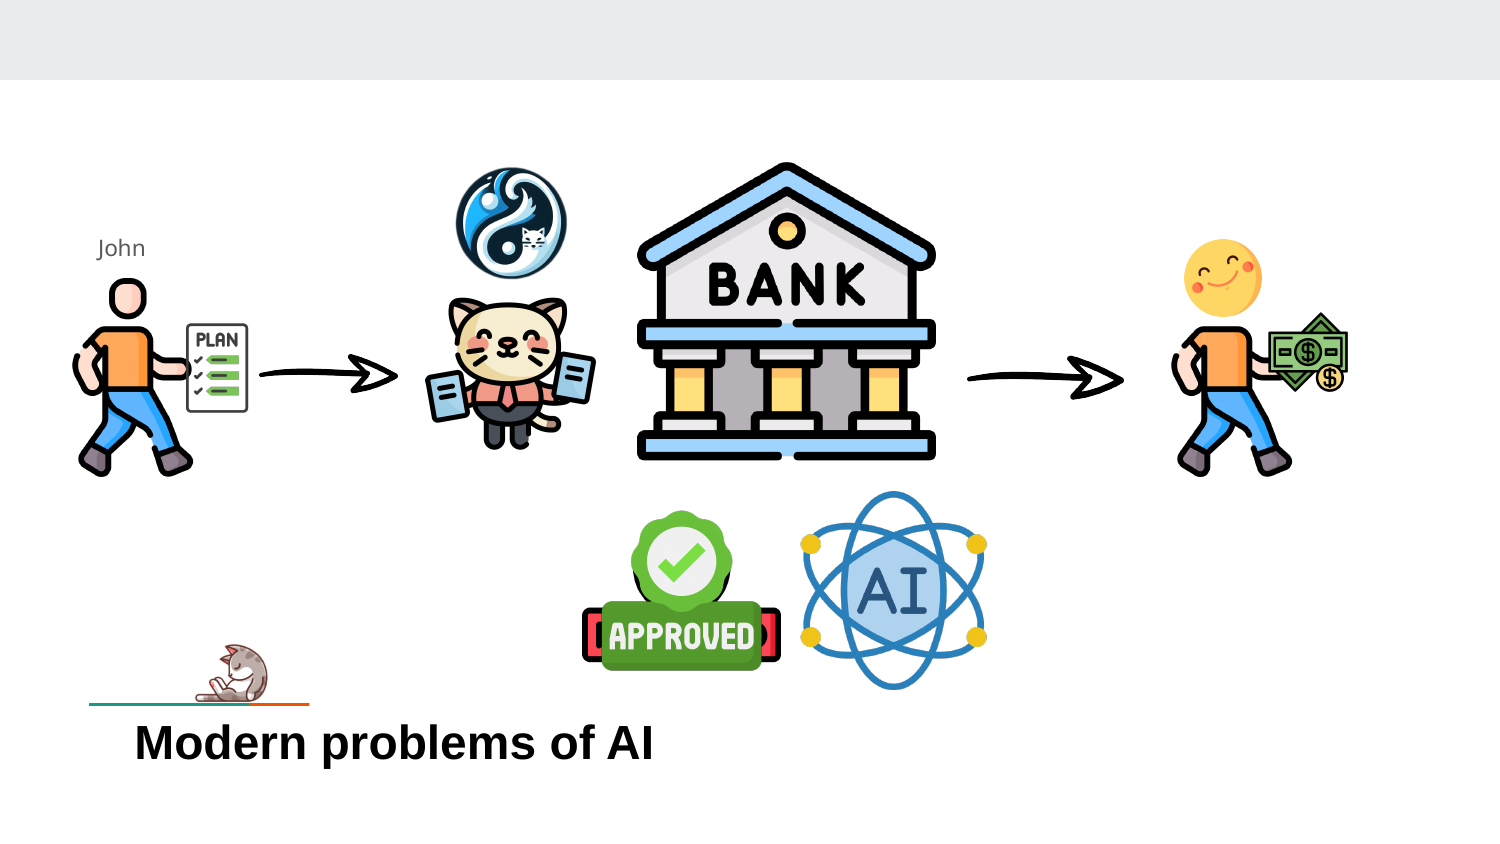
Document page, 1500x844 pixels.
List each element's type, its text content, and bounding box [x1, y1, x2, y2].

picture [582, 491, 782, 690]
picture [186, 635, 276, 700]
title Modern problems of AI [119, 700, 1381, 789]
text_box [1155, 232, 1293, 276]
picture [33, 278, 398, 477]
picture [636, 161, 937, 462]
list John [83, 213, 173, 276]
picture [793, 491, 993, 690]
picture [425, 161, 597, 460]
picture [1131, 239, 1350, 477]
picture [966, 299, 1124, 457]
